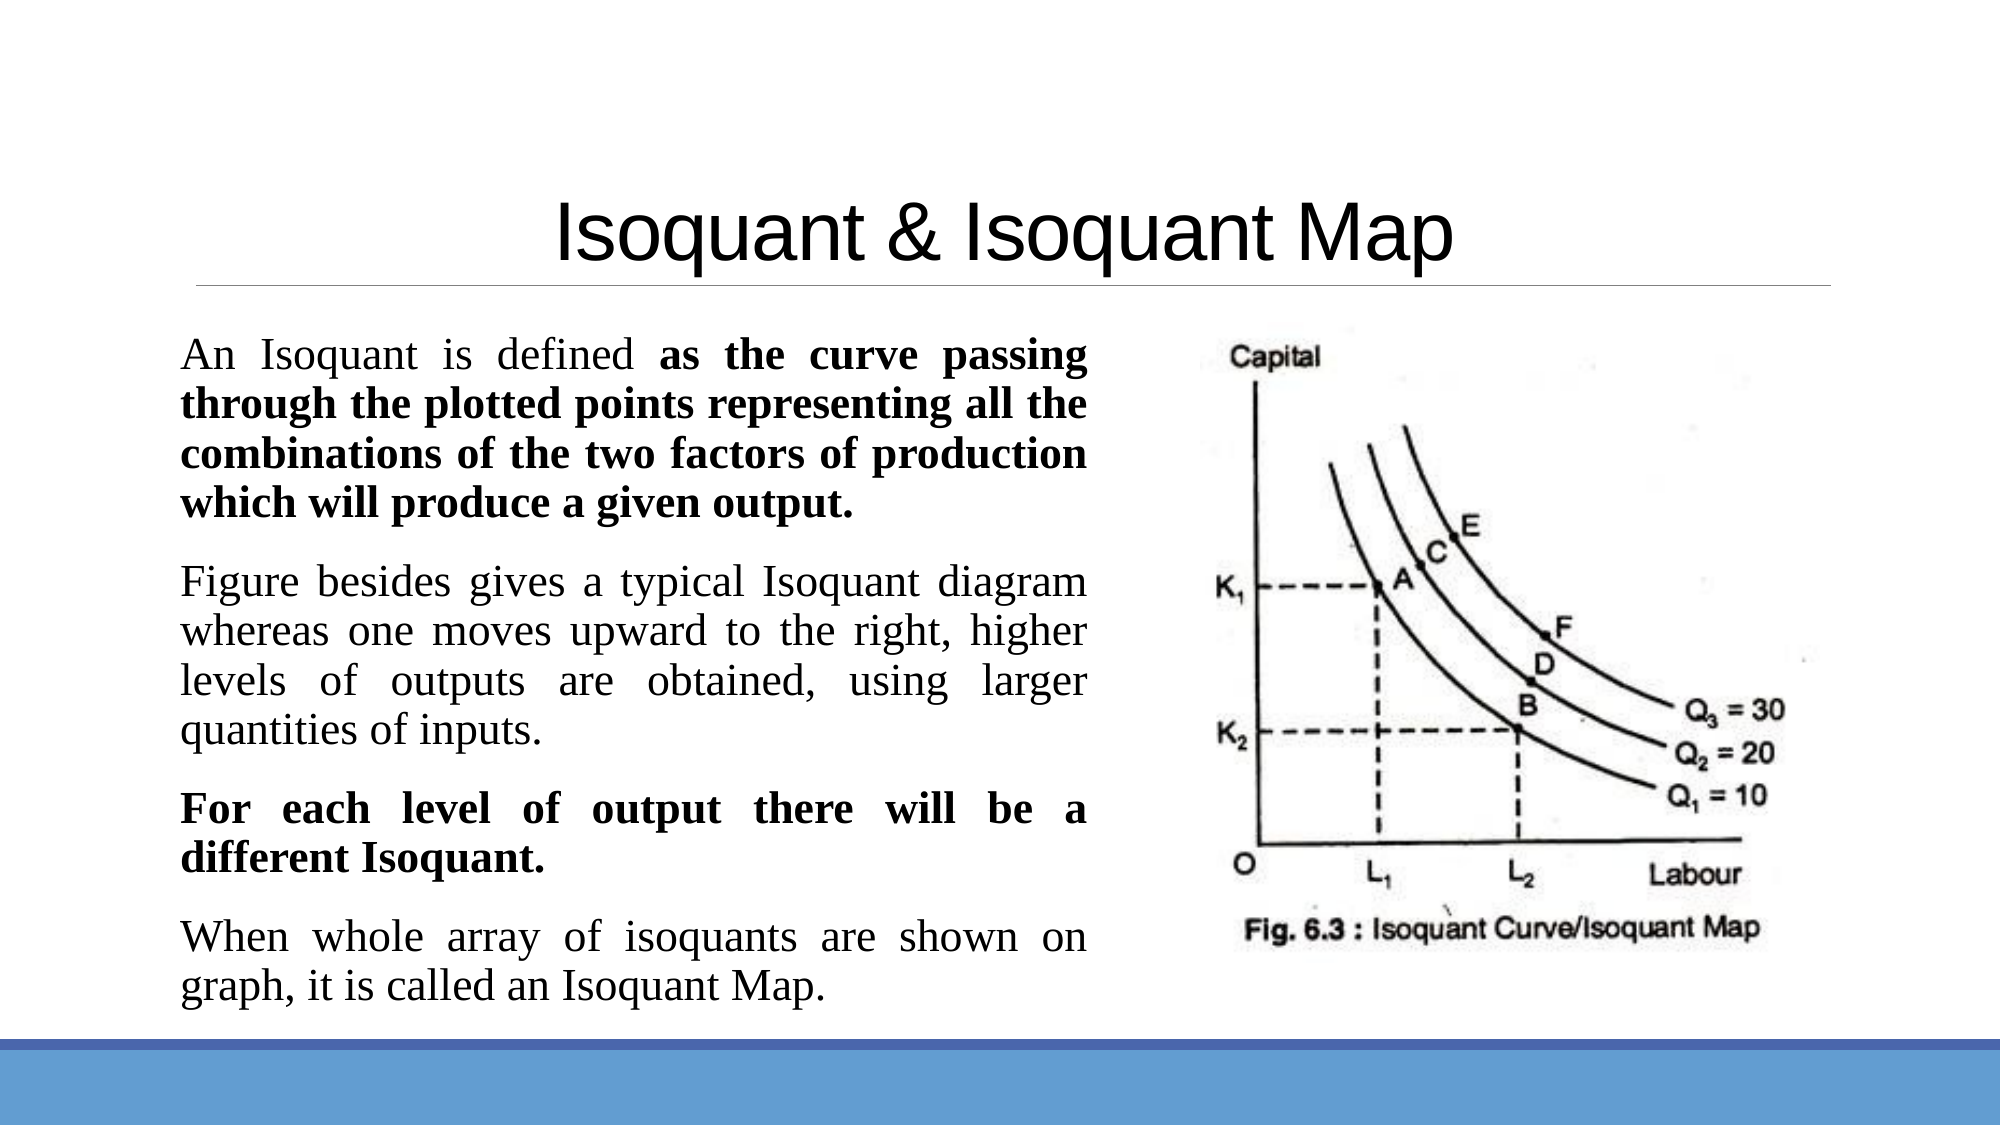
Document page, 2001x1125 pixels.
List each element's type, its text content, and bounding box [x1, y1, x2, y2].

title Isoquant & Isoquant Map [180, 47, 1830, 285]
list An Isoquant is defined as the curve passing through the plotted points representing all the combinations of the two factors of production which will produce a given output. Figure besides gives a typical Isoquant diagram whereas one moves upward to the right, higher levels of outputs are obtained, using larger quantities of inputs. For each level of output there will be a different Isoquant. When whole array of isoquants are shown on graph, it is called an Isoquant Map. [180, 322, 1089, 963]
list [1199, 321, 1821, 964]
